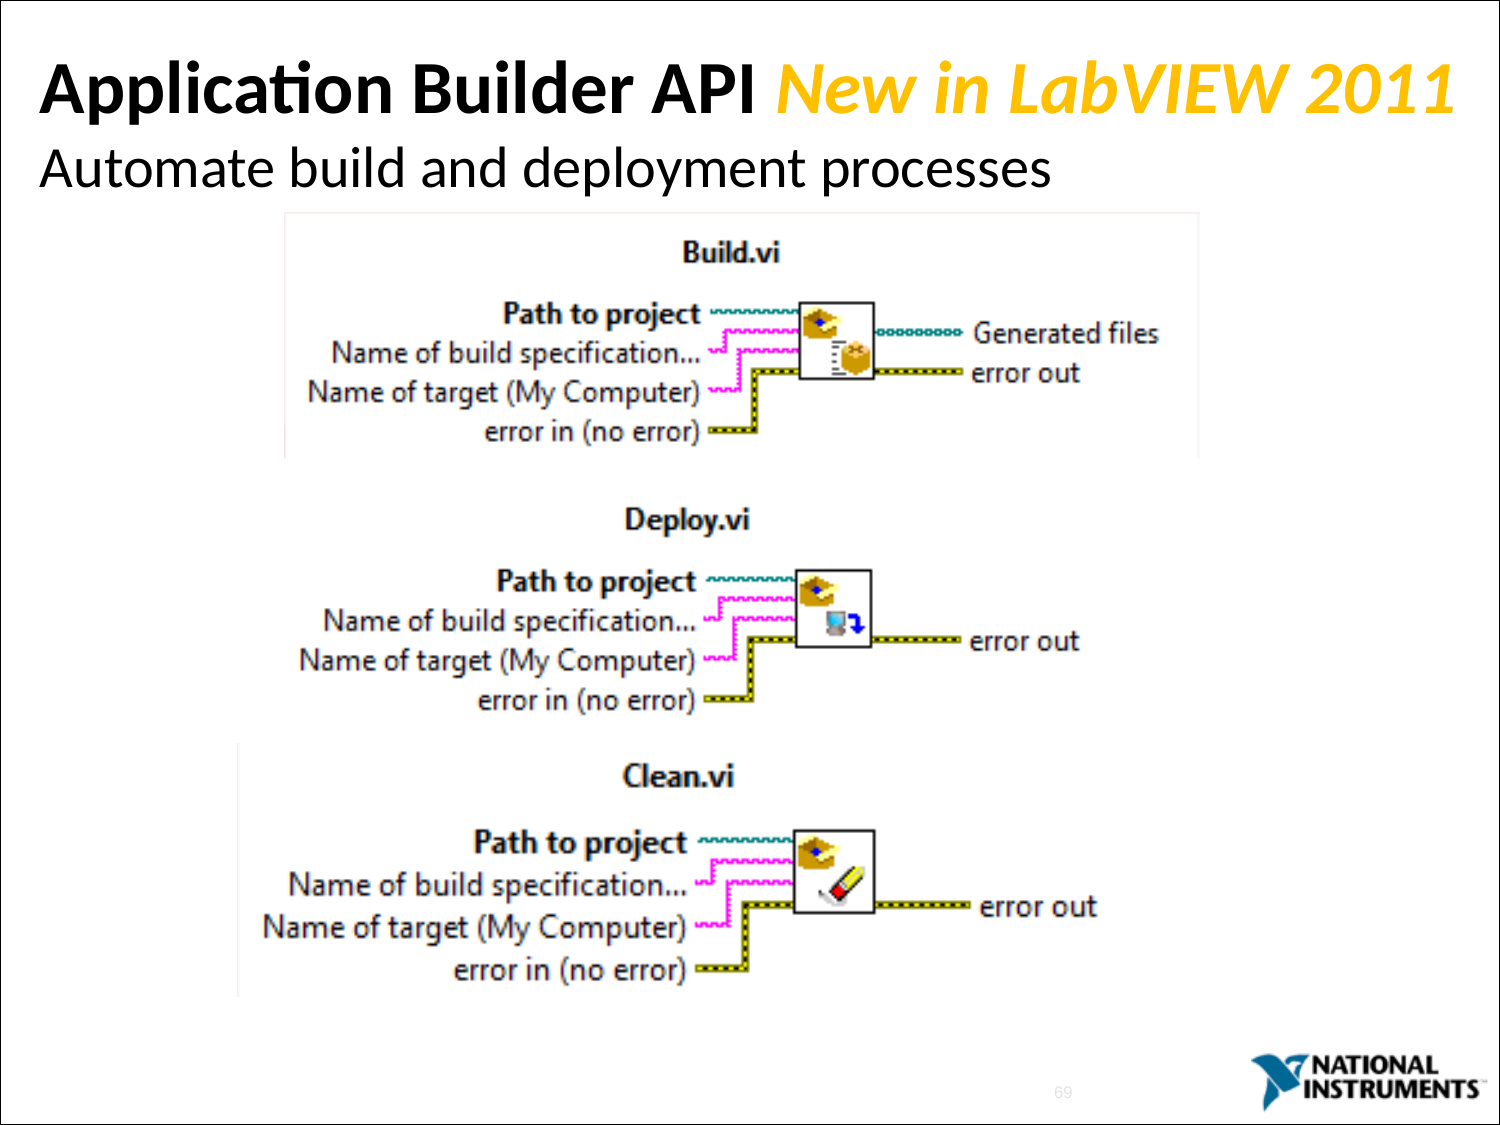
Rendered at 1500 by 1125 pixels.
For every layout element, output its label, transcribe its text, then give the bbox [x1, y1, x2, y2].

text_box Application Builder API New in LabVIEW 2011 Automate build and deployment processes [24, 24, 1475, 213]
picture [1250, 1049, 1489, 1116]
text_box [237, 212, 1201, 997]
